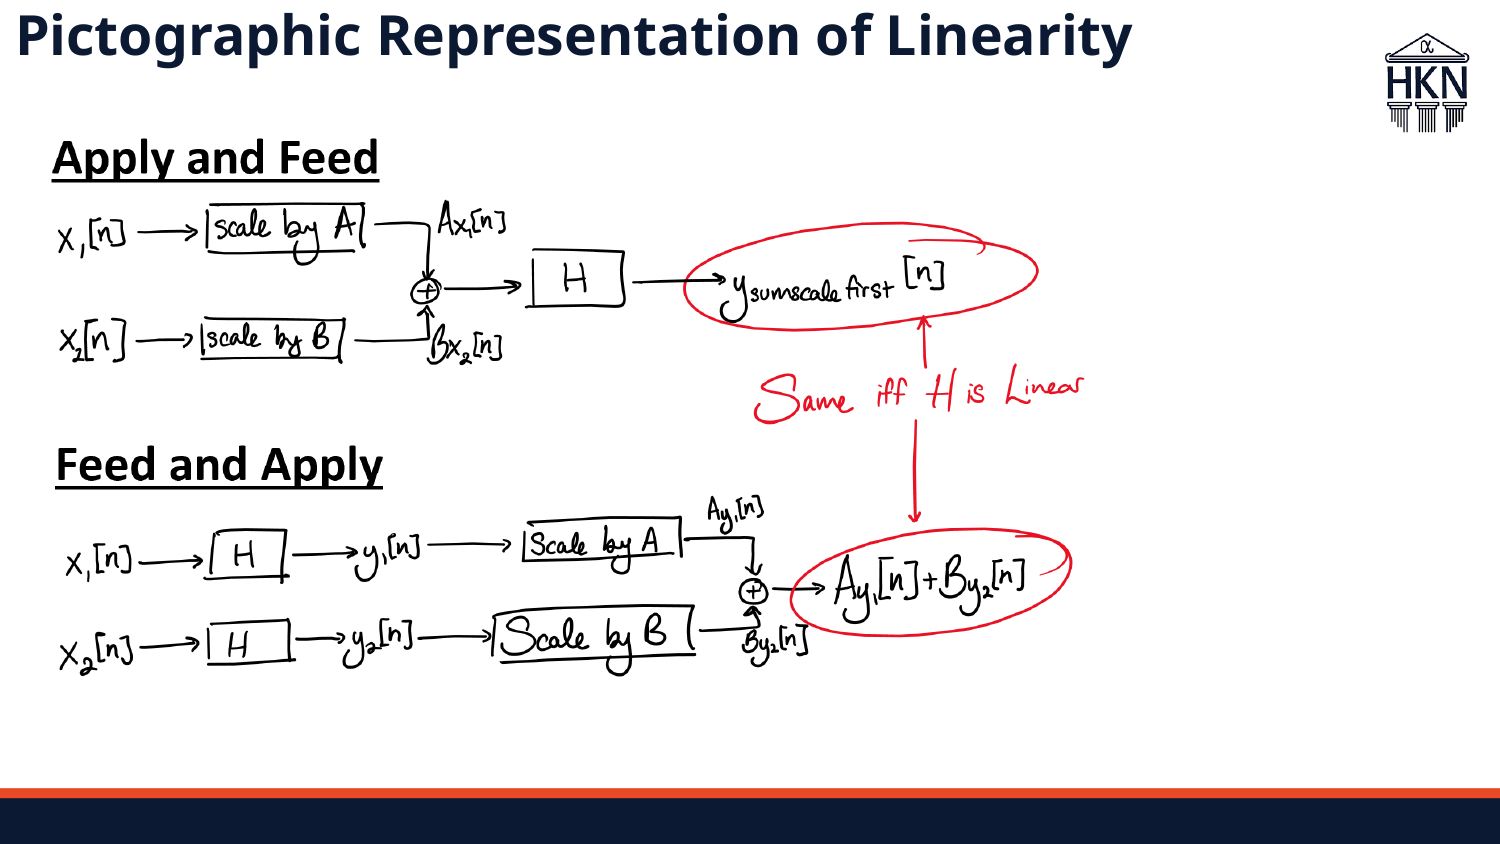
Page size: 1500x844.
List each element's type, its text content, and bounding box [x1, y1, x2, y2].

title Pictographic Representation of Linearity [0, 0, 1500, 75]
picture [0, 75, 1500, 844]
